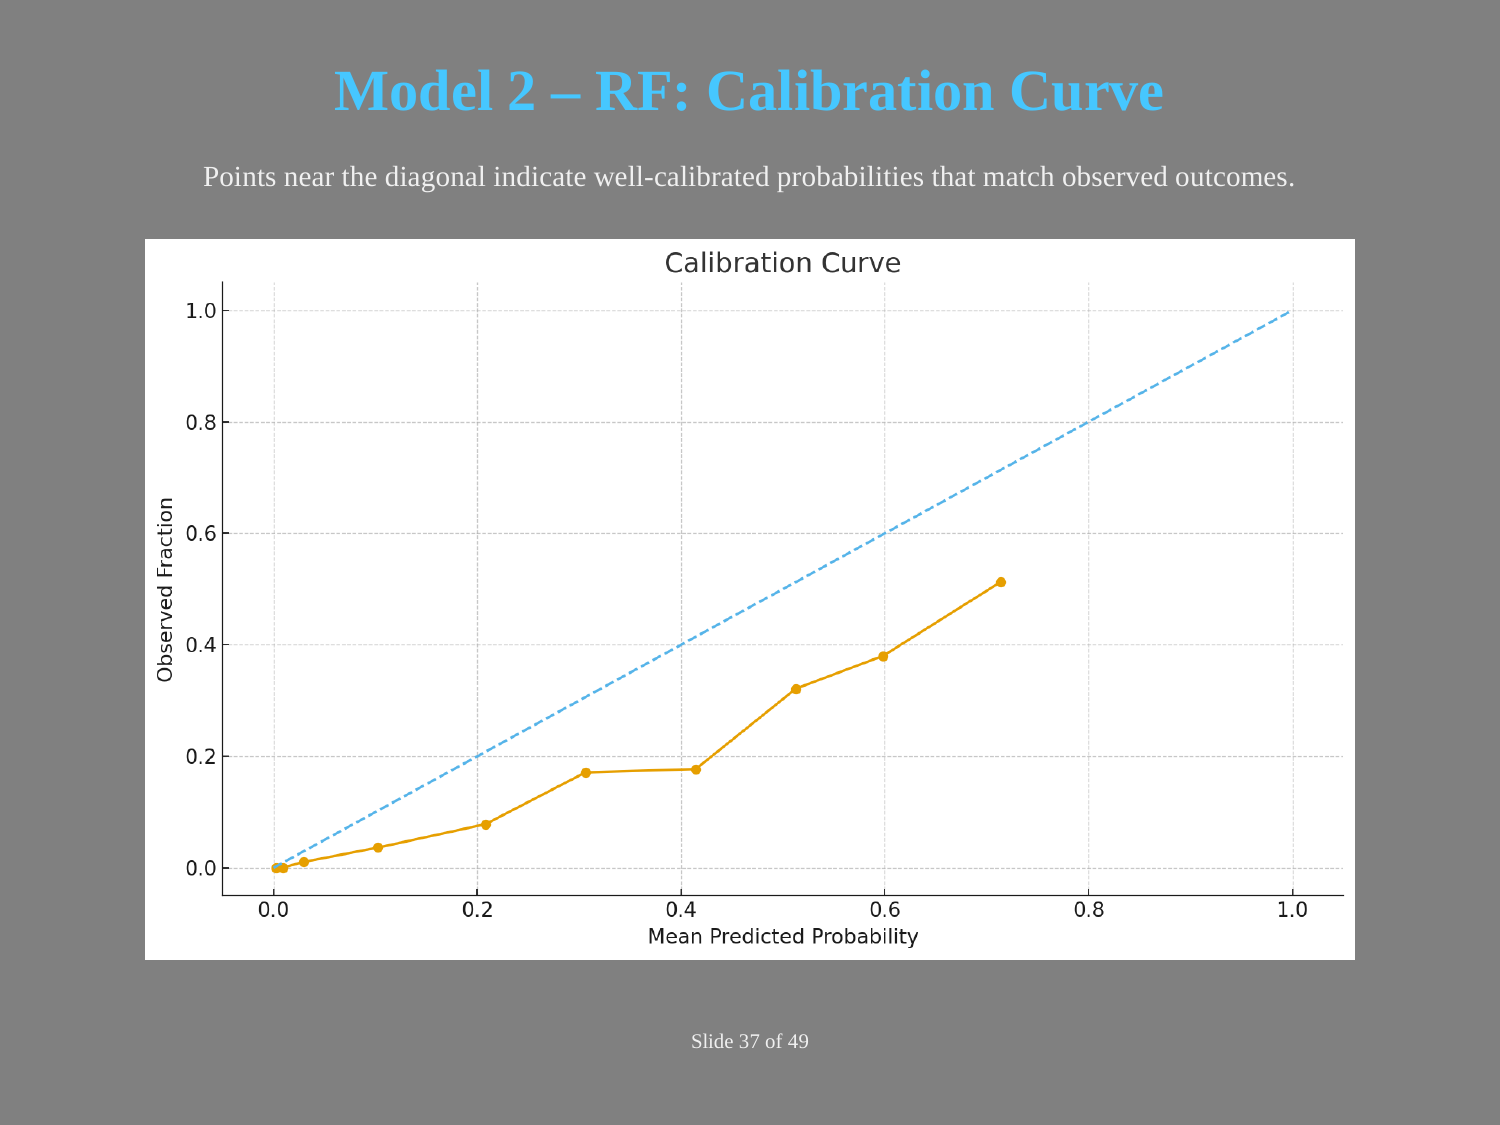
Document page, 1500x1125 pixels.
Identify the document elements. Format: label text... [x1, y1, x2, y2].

text_box Model 2 – RF: Calibration Curve [319, 45, 1181, 130]
picture [145, 239, 1355, 961]
text_box Points near the diagonal indicate well-calibrated probabilities that match observed outcomes. [188, 149, 1312, 200]
text_box Slide 37 of 49 [676, 1020, 824, 1060]
